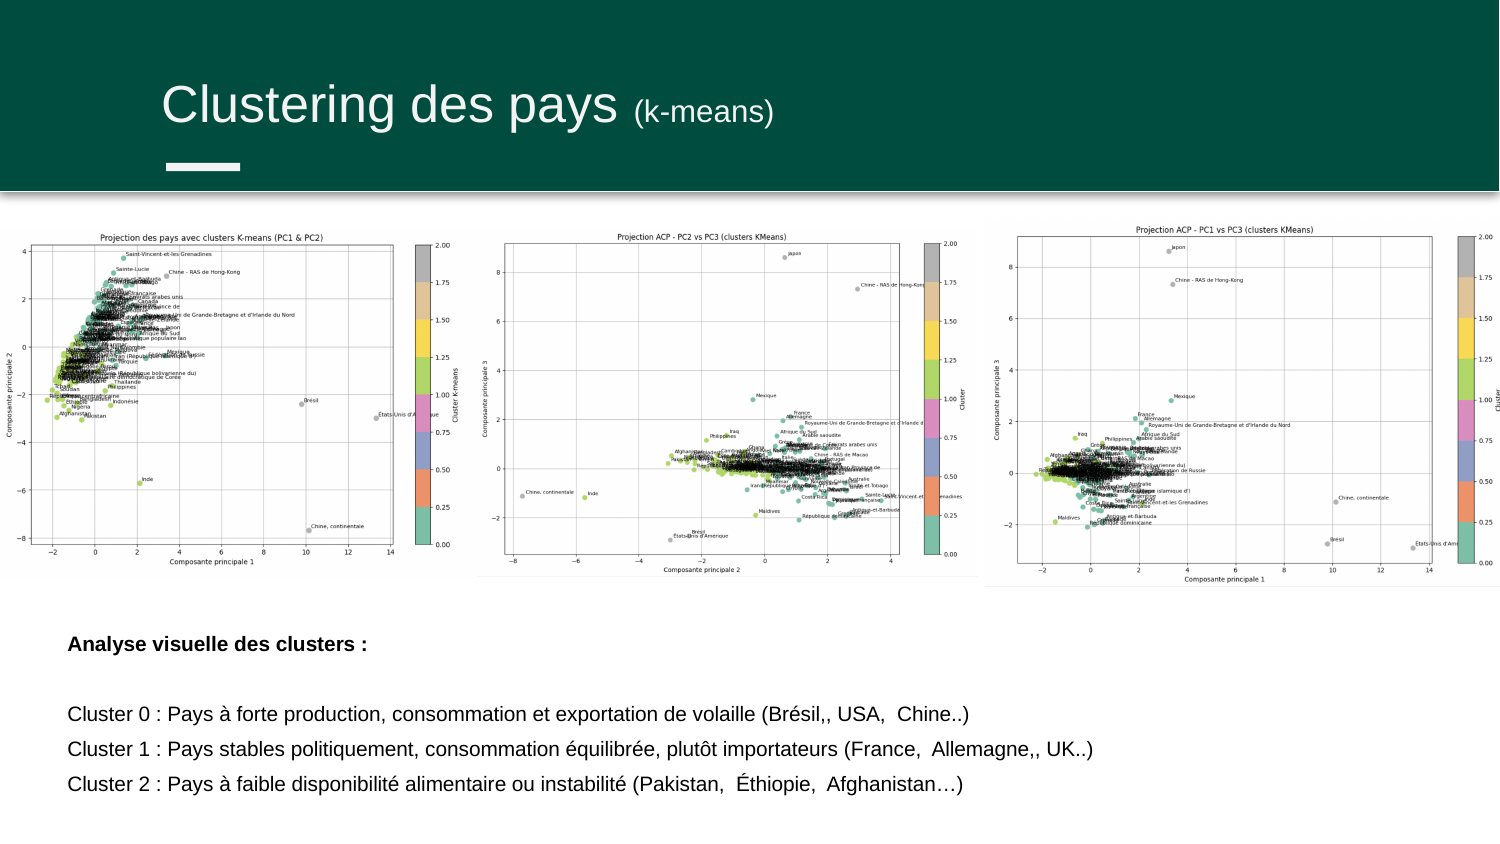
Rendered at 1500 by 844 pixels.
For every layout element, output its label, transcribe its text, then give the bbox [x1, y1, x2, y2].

text_box Clustering des pays (k-means) [146, 55, 1500, 150]
picture [984, 218, 1500, 588]
text_box [166, 162, 241, 172]
text_box [0, 0, 1500, 192]
picture [0, 226, 979, 580]
text_box Analyse visuelle des clusters : Cluster 0 : Pays à forte production, consommation et exportation de volaille (Brésil,, USA, Chine..) Cluster 1 : Pays stables politiquement, consommation équilibrée, plutôt importateurs (France, Allemagne,, UK..) Cluster 2 : Pays à faible disponibilité alimentaire ou instabilité (Pakistan, Éthiopie, Afghanistan…) [59, 613, 1441, 804]
